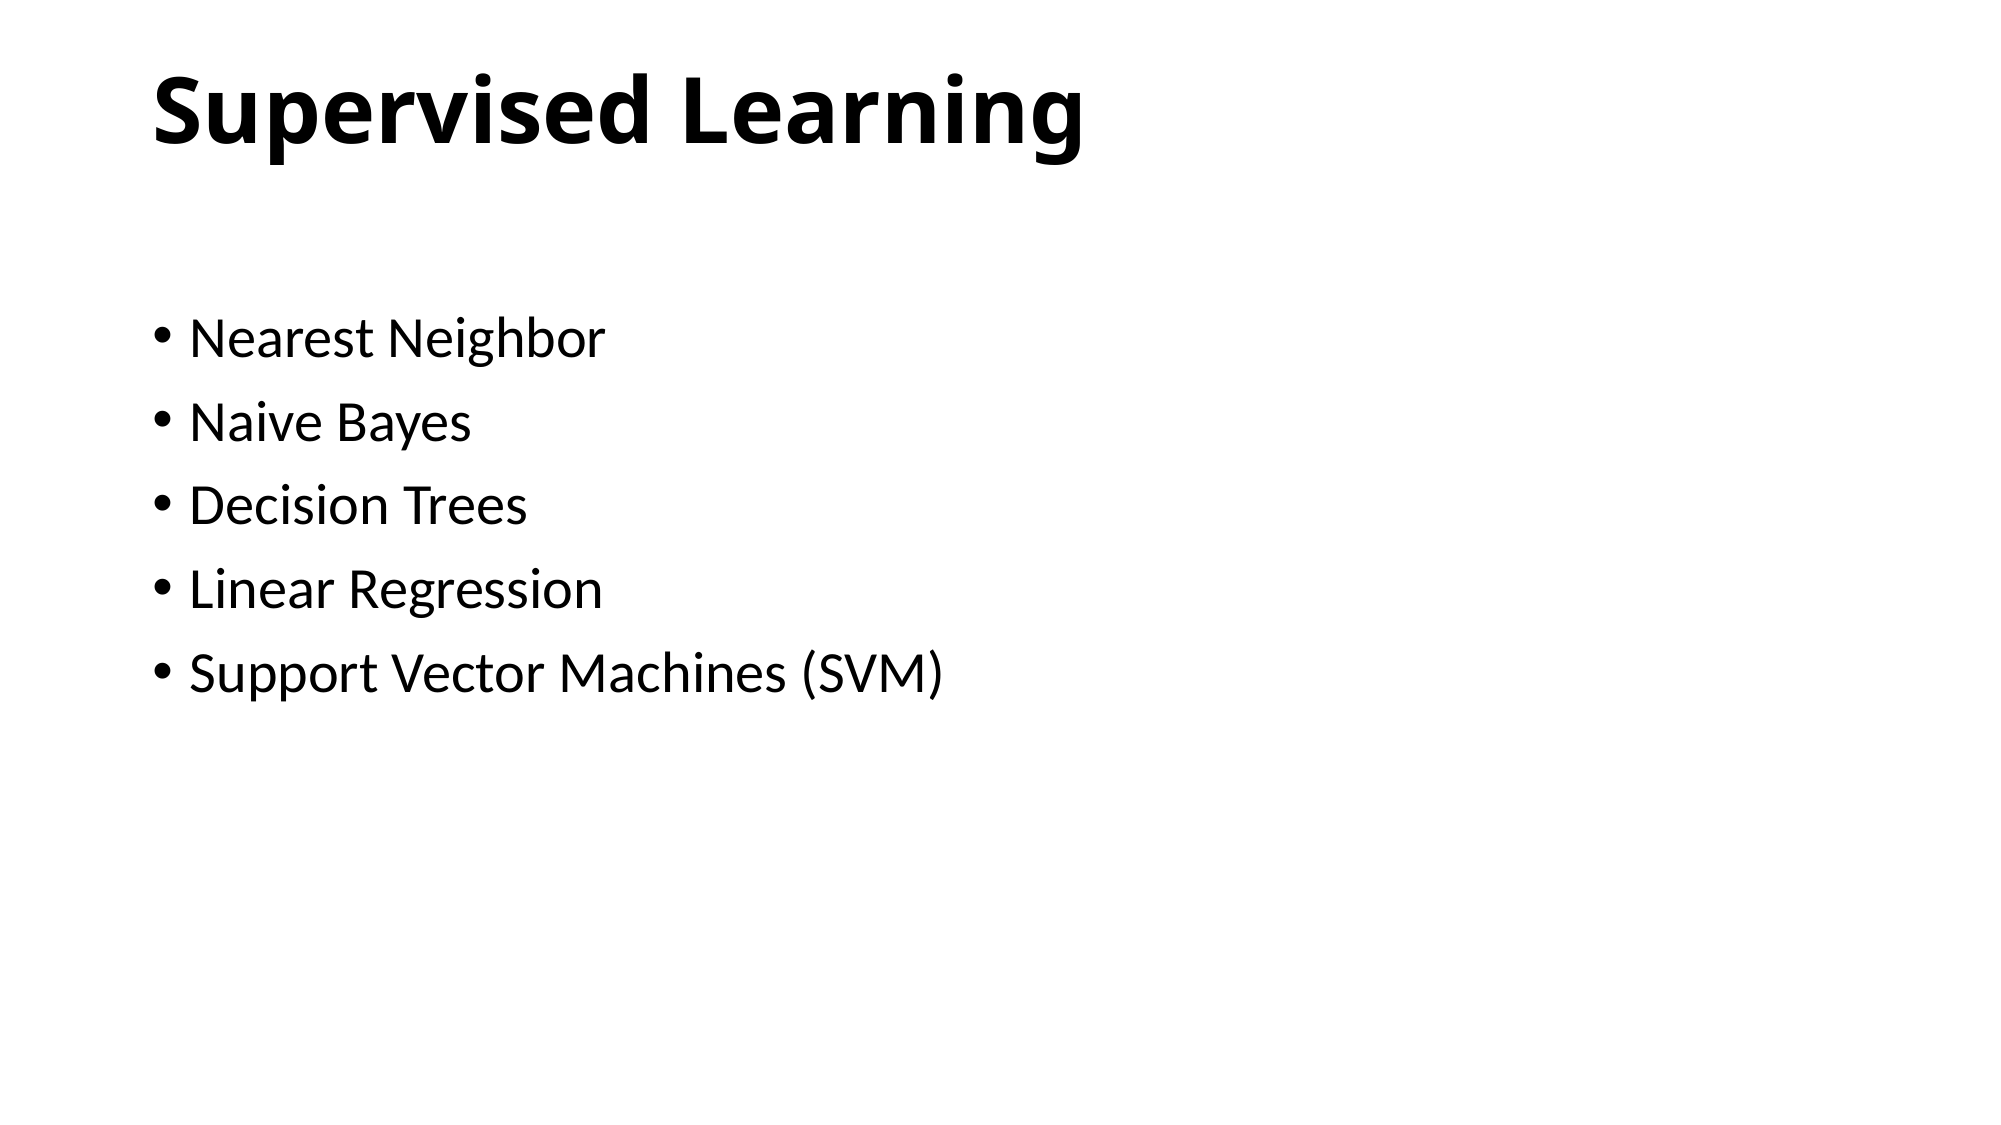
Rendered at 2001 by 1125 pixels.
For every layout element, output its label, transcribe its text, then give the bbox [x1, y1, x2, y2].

title Supervised Learning [137, 59, 1863, 278]
list Nearest Neighbor Naive Bayes Decision Trees Linear Regression Support Vector Machines (SVM) [137, 299, 1863, 1014]
